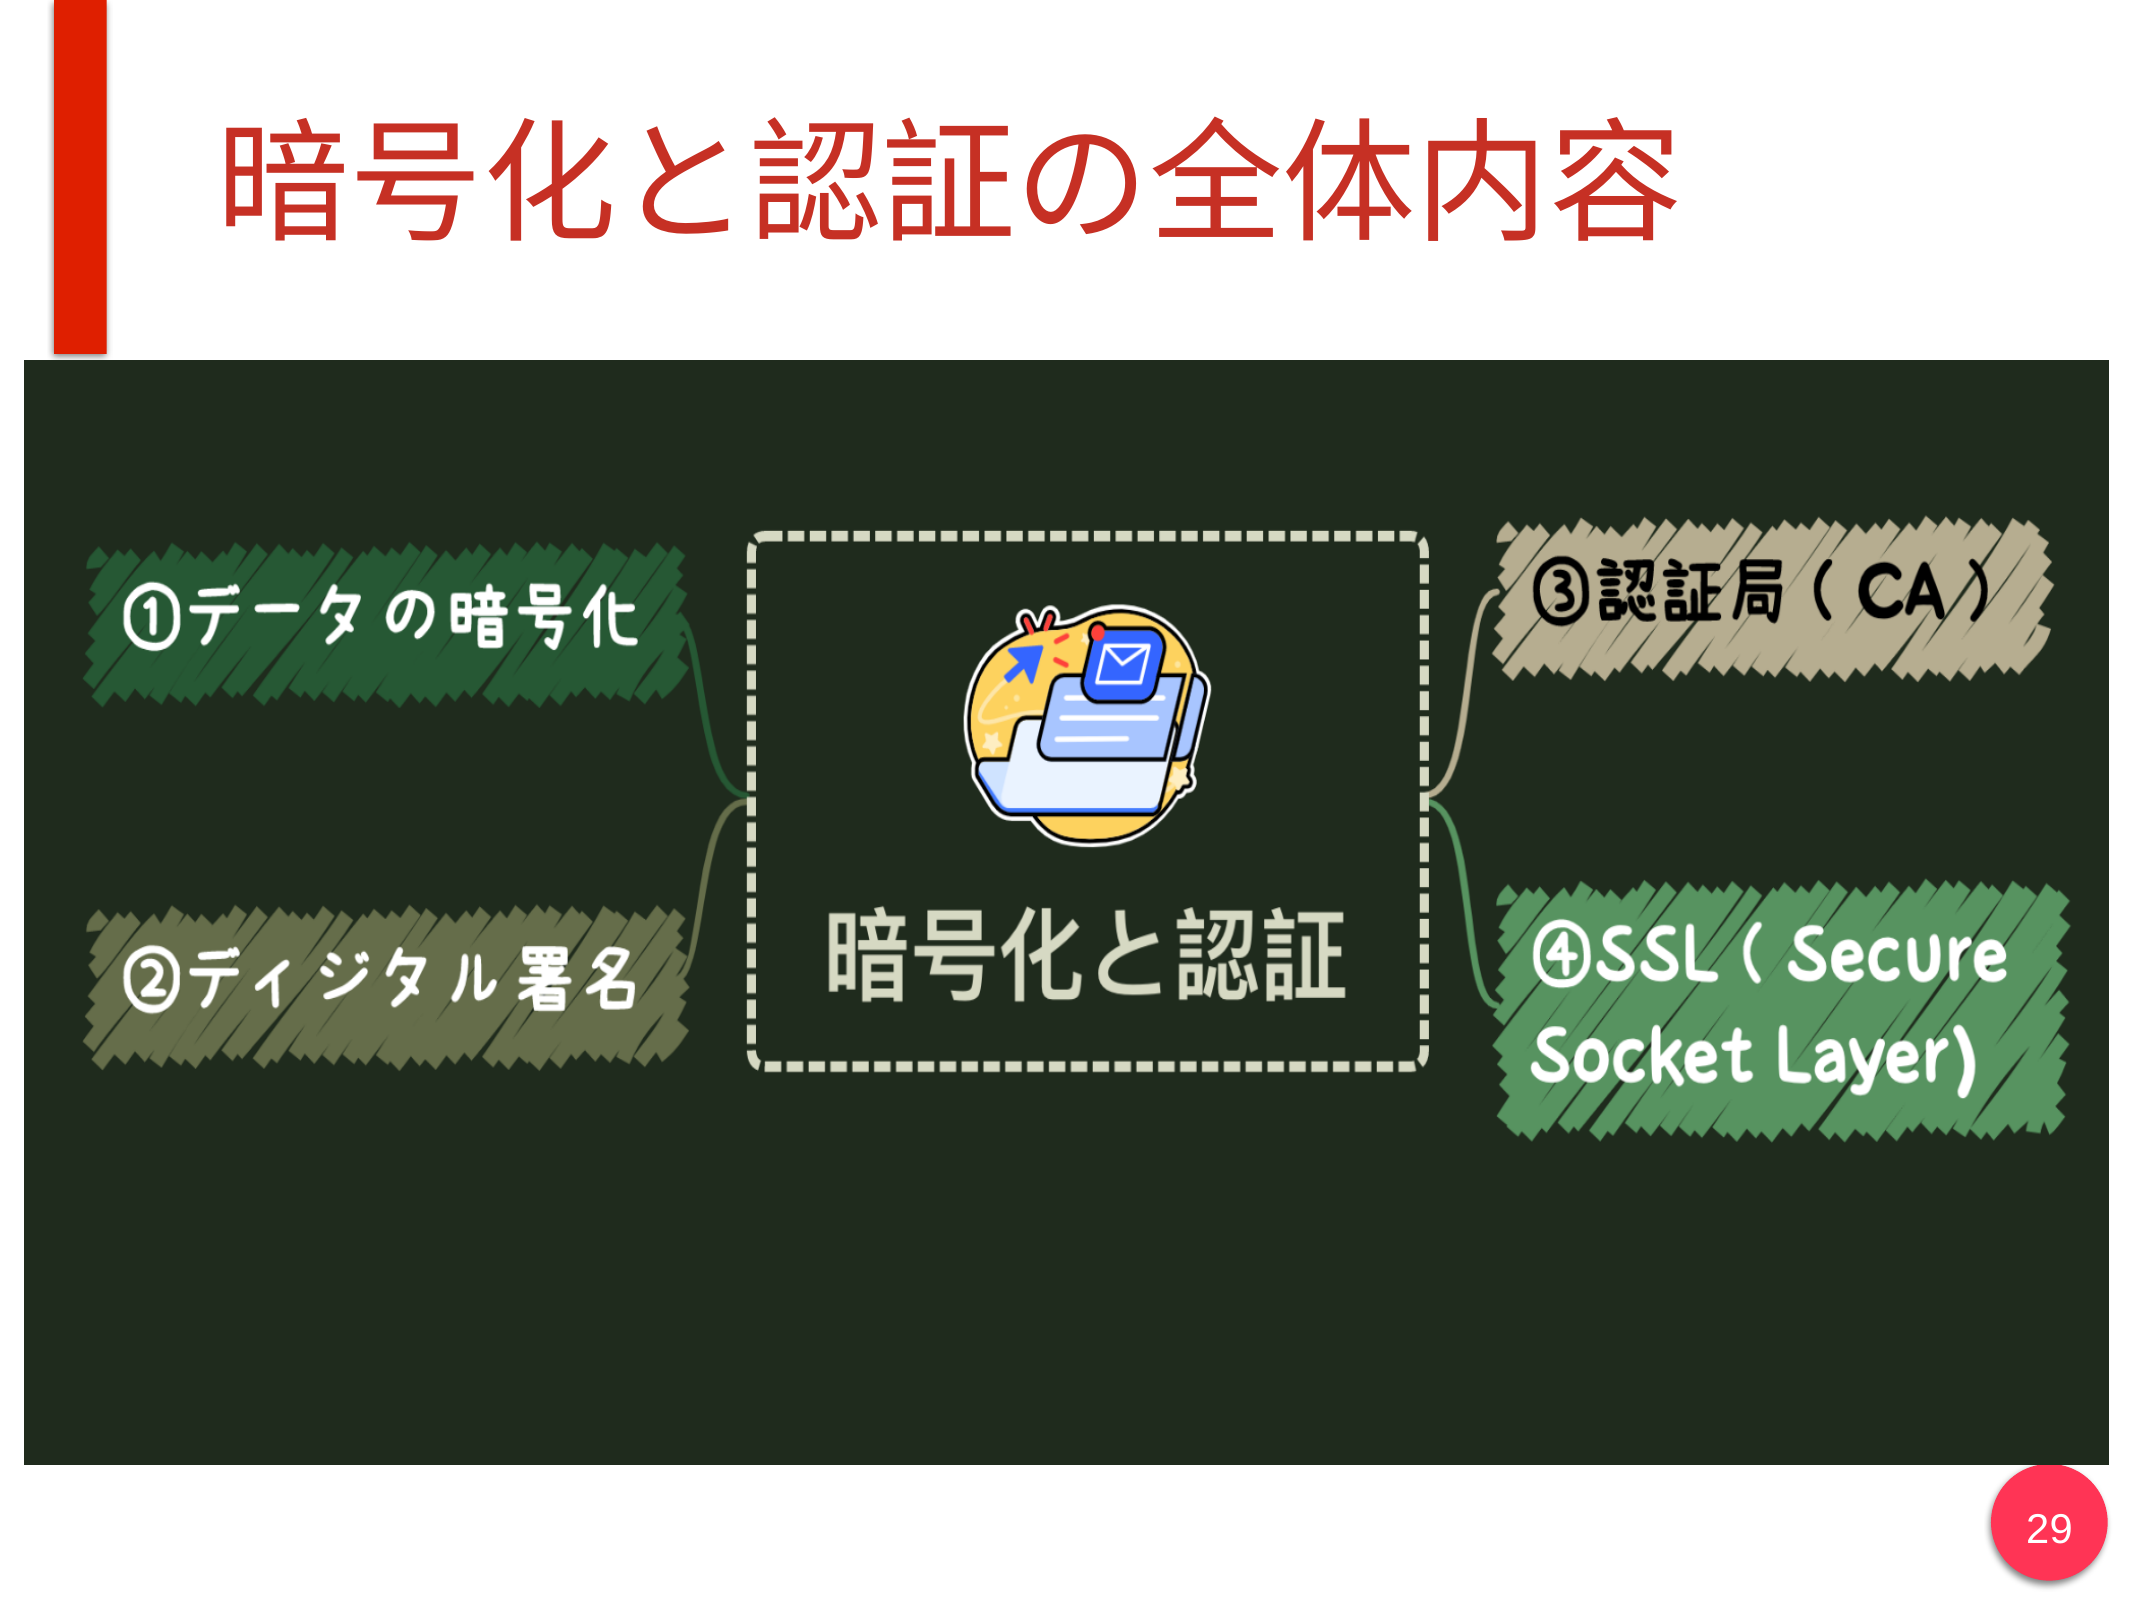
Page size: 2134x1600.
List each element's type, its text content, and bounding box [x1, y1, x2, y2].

title 暗号化と認証の全体内容 [208, 18, 2030, 336]
slide_number ‹#› [2012, 1493, 2087, 1600]
picture [24, 360, 2109, 1466]
